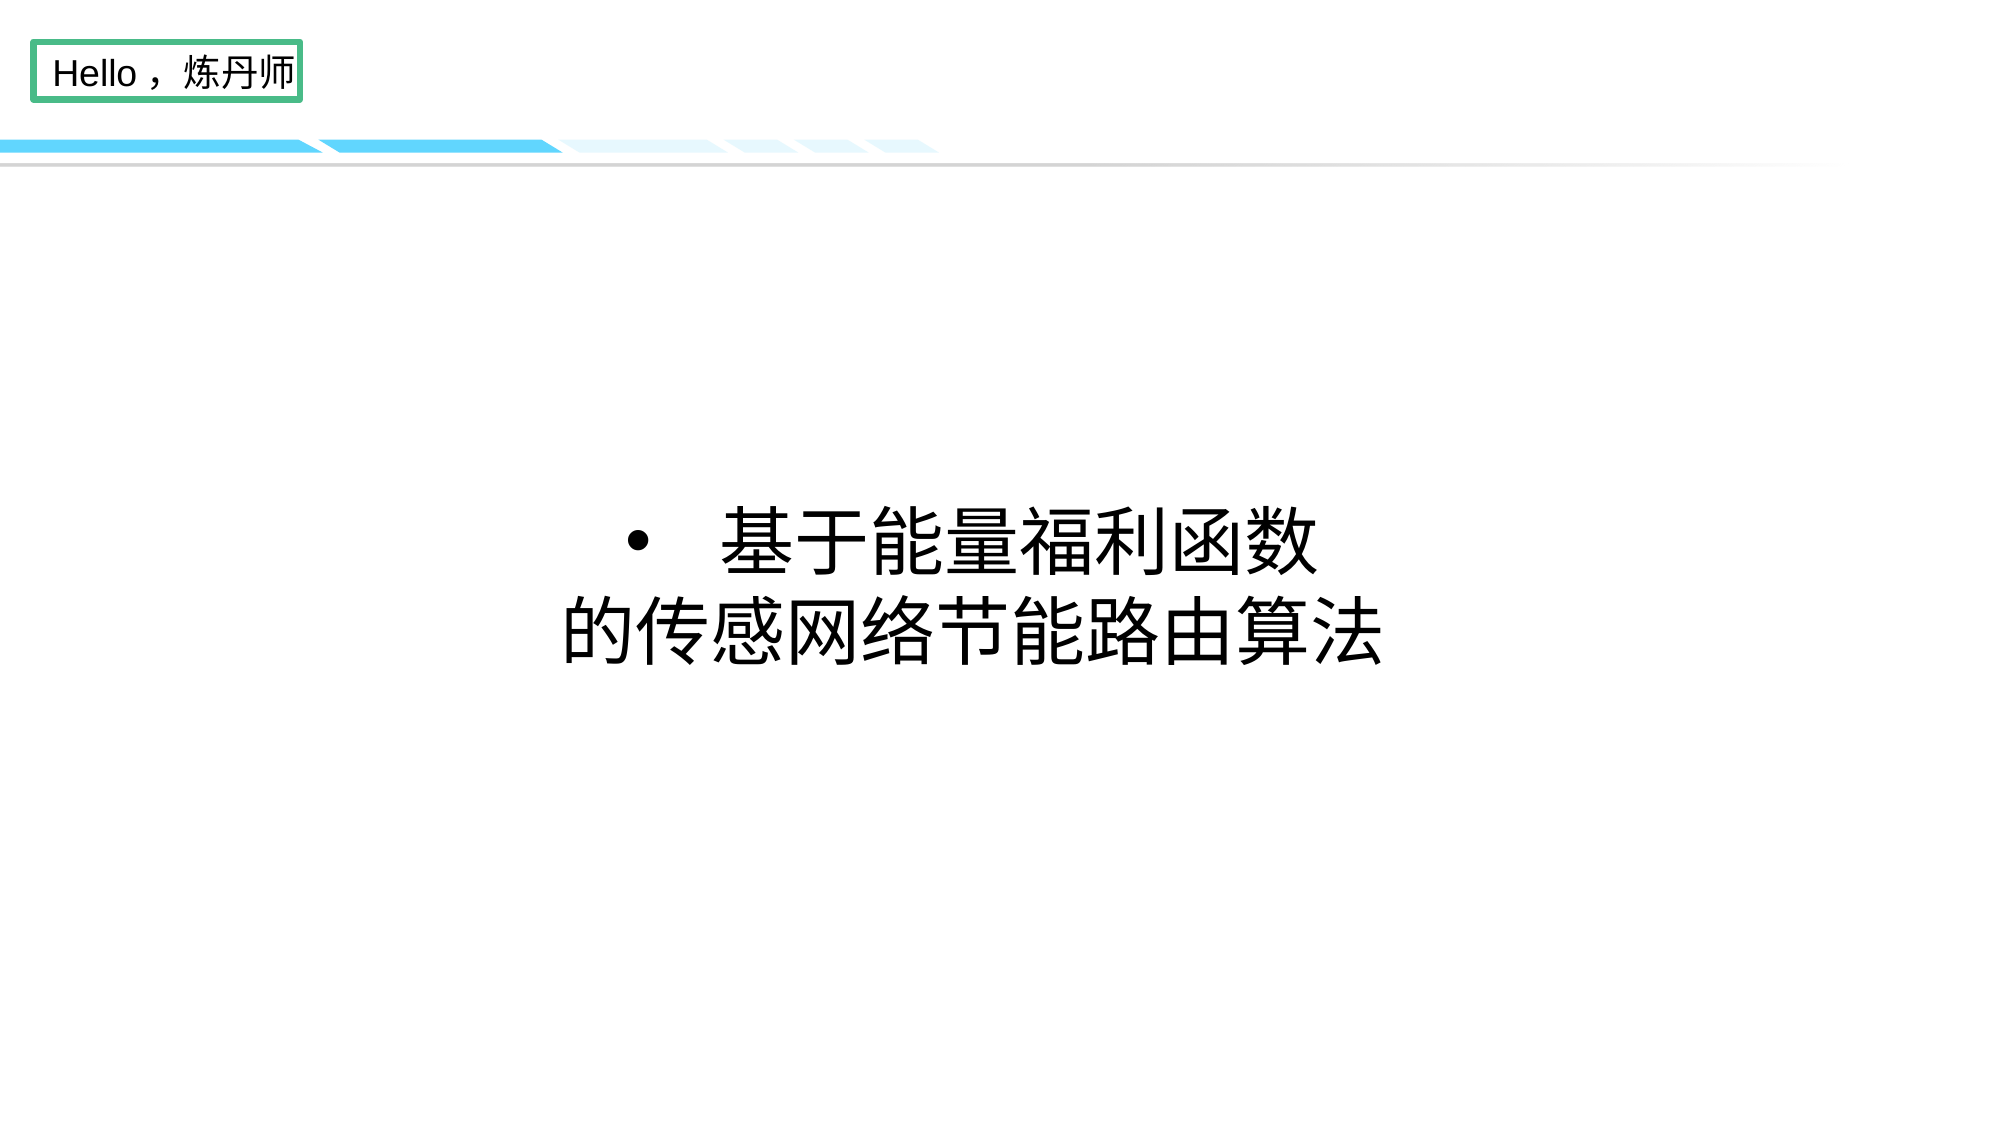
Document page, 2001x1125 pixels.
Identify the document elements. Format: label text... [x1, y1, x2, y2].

picture [0, 163, 1851, 167]
list 基于能量福利函数 的传感网络节能路由算法 [474, 487, 1471, 583]
